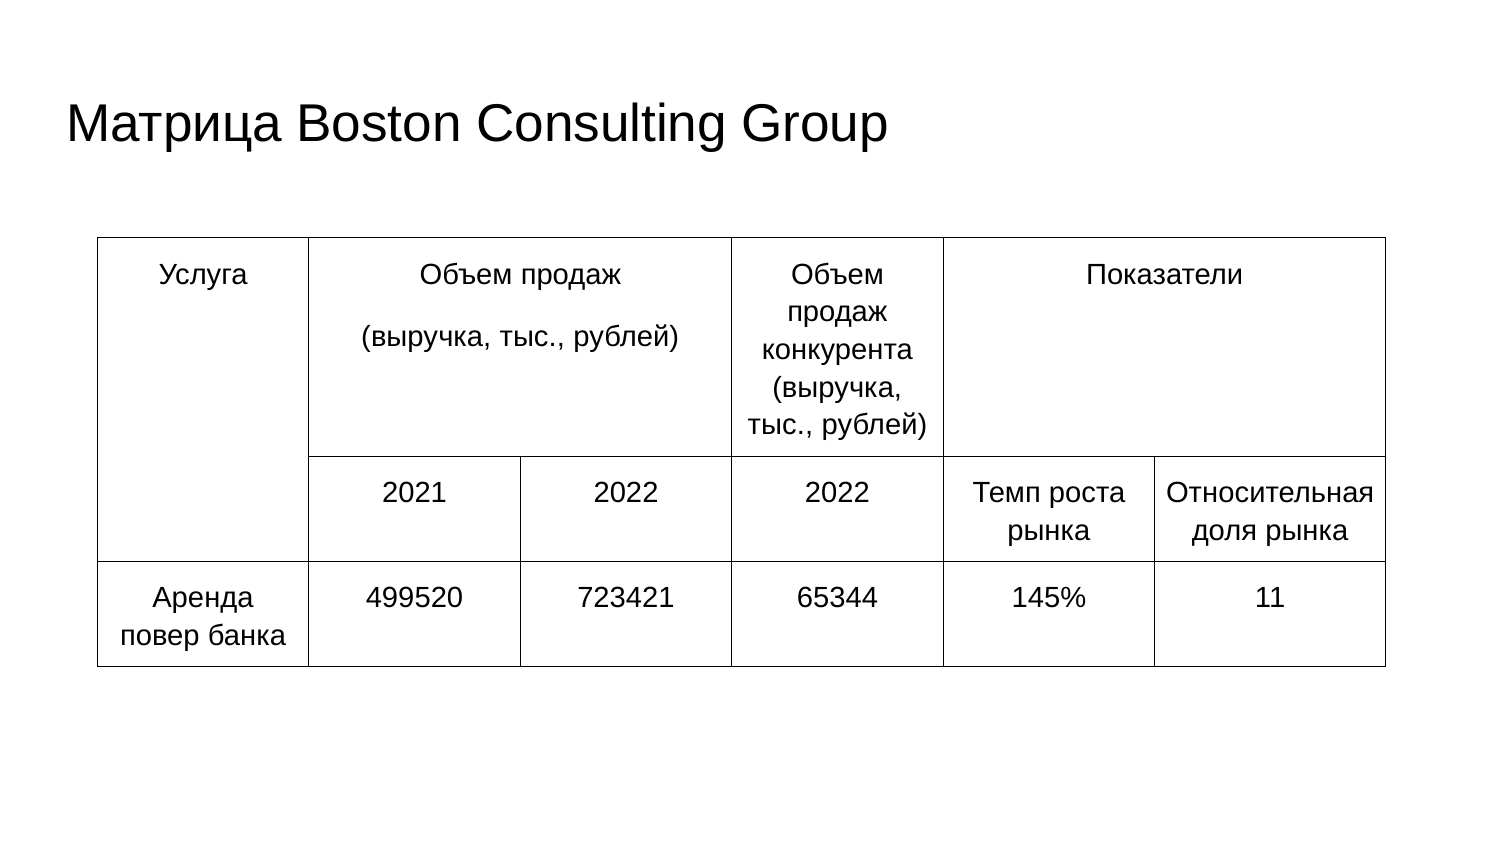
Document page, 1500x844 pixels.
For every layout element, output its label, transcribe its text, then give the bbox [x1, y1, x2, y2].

table_cell 2021 [309, 457, 520, 561]
title Матрица Boston Consulting Group [51, 72, 1449, 167]
table_cell 723421 [521, 562, 731, 666]
table_cell 65344 [732, 562, 943, 666]
table_header Объем продаж (выручка, тыс., рублей) [309, 238, 731, 456]
table_cell 145% [944, 562, 1154, 666]
table_cell Относительная доля рынка [1155, 457, 1385, 561]
table_cell 499520 [309, 562, 520, 666]
table_cell Аренда повер банка [98, 562, 308, 666]
table_cell Темп роста рынка [944, 457, 1154, 561]
table_header Показатели [944, 238, 1385, 456]
table_cell 2022 [732, 457, 943, 561]
table_header Услуга [98, 238, 308, 561]
table_header Объем продаж конкурента (выручка, тыс., рублей) [732, 238, 943, 456]
table_cell 11 [1155, 562, 1385, 666]
table_cell 2022 [521, 457, 731, 561]
